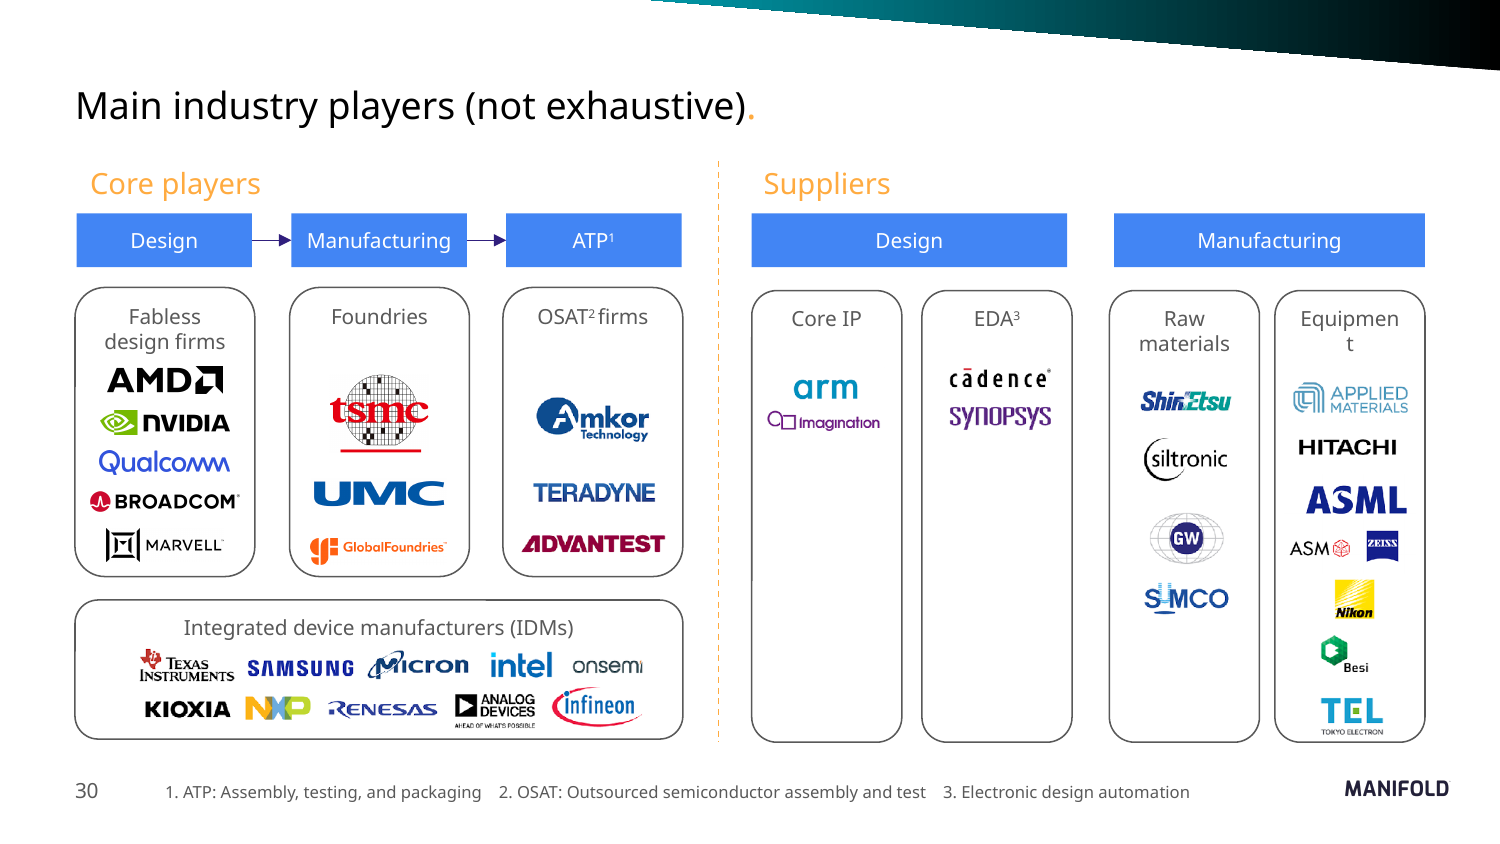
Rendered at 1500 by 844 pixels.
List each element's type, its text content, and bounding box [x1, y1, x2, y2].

text_box 1. ATP: Assembly, testing, and packaging 2. OSAT: Outsourced semiconductor assembly and test 3. Electronic design automation [150, 774, 1218, 810]
picture [1130, 369, 1238, 487]
picture [106, 527, 224, 562]
picture [311, 478, 447, 510]
text_box Integrated device manufacturers (IDMs) [74, 599, 683, 740]
text_box EDA3 [921, 290, 1073, 743]
text_box OSAT2 firms [502, 287, 683, 577]
text_box Suppliers [748, 157, 1222, 208]
picture [941, 359, 1062, 440]
picture [763, 366, 886, 440]
text_box Manufacturing [1114, 213, 1425, 268]
picture [127, 684, 643, 730]
text_box Equipment [1274, 290, 1426, 743]
picture [525, 477, 661, 510]
text_box Design [76, 213, 252, 268]
picture [328, 373, 429, 453]
text_box Raw materials [1109, 290, 1260, 743]
picture [100, 410, 230, 435]
picture [523, 389, 657, 451]
text_box ATP1 [506, 213, 682, 268]
text_box [651, 0, 1500, 71]
text_box Foundries [289, 287, 470, 577]
picture [90, 490, 240, 512]
text_box Core players [75, 157, 549, 208]
picture [107, 365, 223, 394]
picture [1299, 691, 1401, 740]
picture [121, 643, 655, 682]
picture [1337, 777, 1451, 802]
text_box 30 [74, 777, 150, 807]
picture [99, 450, 231, 475]
text_box Fabless design firms [74, 287, 255, 577]
picture [516, 523, 669, 564]
text_box Design [751, 213, 1068, 268]
text_box Main industry players (not exhaustive). [75, 81, 1434, 133]
picture [1132, 506, 1240, 624]
picture [310, 538, 448, 566]
text_box Manufacturing [291, 213, 467, 268]
text_box Core IP [751, 290, 902, 743]
picture [1284, 370, 1419, 688]
